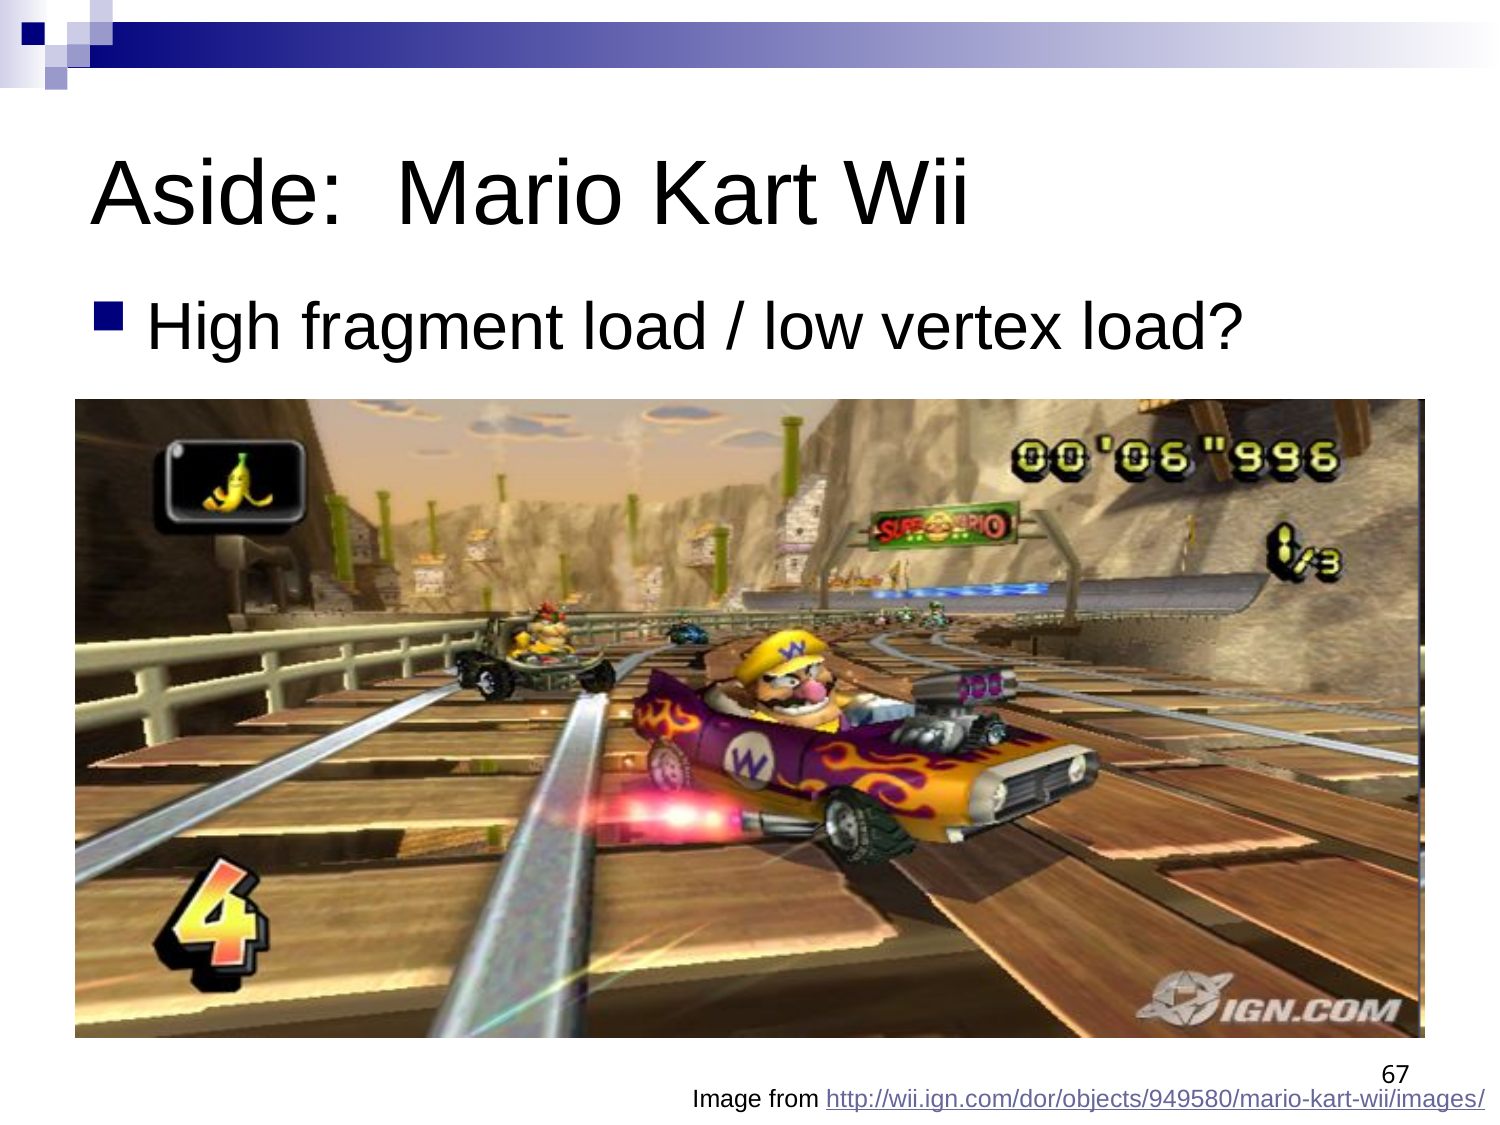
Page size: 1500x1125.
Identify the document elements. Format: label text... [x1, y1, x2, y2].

title Aside: Mario Kart Wii [75, 75, 1425, 275]
text_box High fragment load / low vertex load? [74, 275, 1425, 399]
slide_number 67 [1074, 1045, 1425, 1100]
text_box Image from http://wii.ign.com/dor/objects/949580/mario-kart-wii/images/ [0, 1074, 1500, 1120]
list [74, 399, 1426, 1038]
